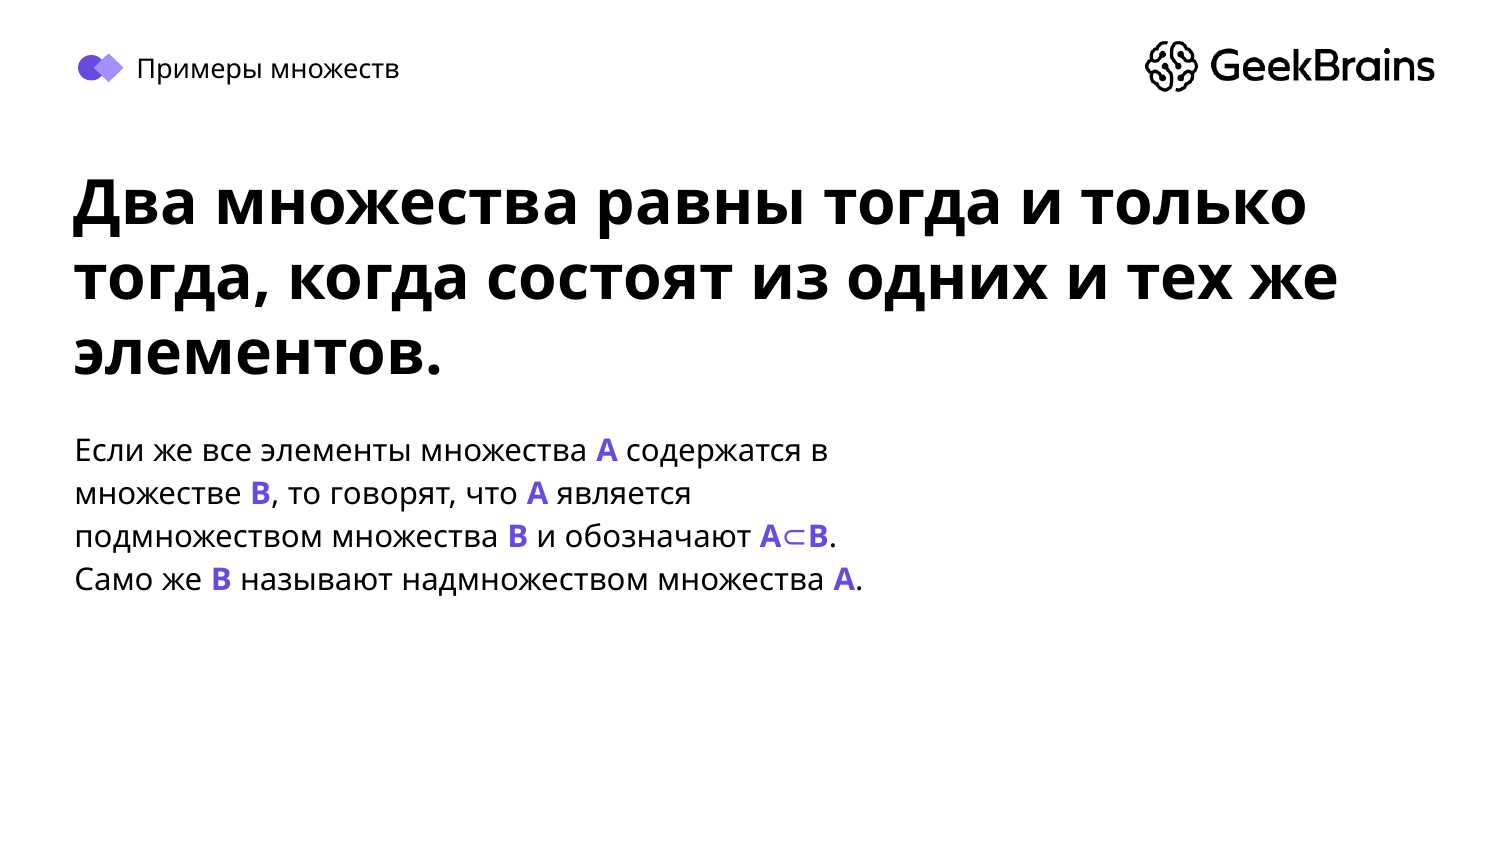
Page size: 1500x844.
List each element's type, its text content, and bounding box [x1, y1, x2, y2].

text_box Если же все элементы множества A содержатся в множестве B, то говорят, что A является подмножеством множества B и обозначают A⊂B. Само же B называют надмножеством множества A. [74, 417, 877, 642]
title Два множества равны тогда и только тогда, когда состоят из одних и тех же элементов. [73, 154, 1410, 389]
title Примеры множеств [134, 39, 812, 83]
text_box [93, 53, 124, 82]
text_box [78, 54, 102, 81]
picture [1145, 39, 1435, 93]
